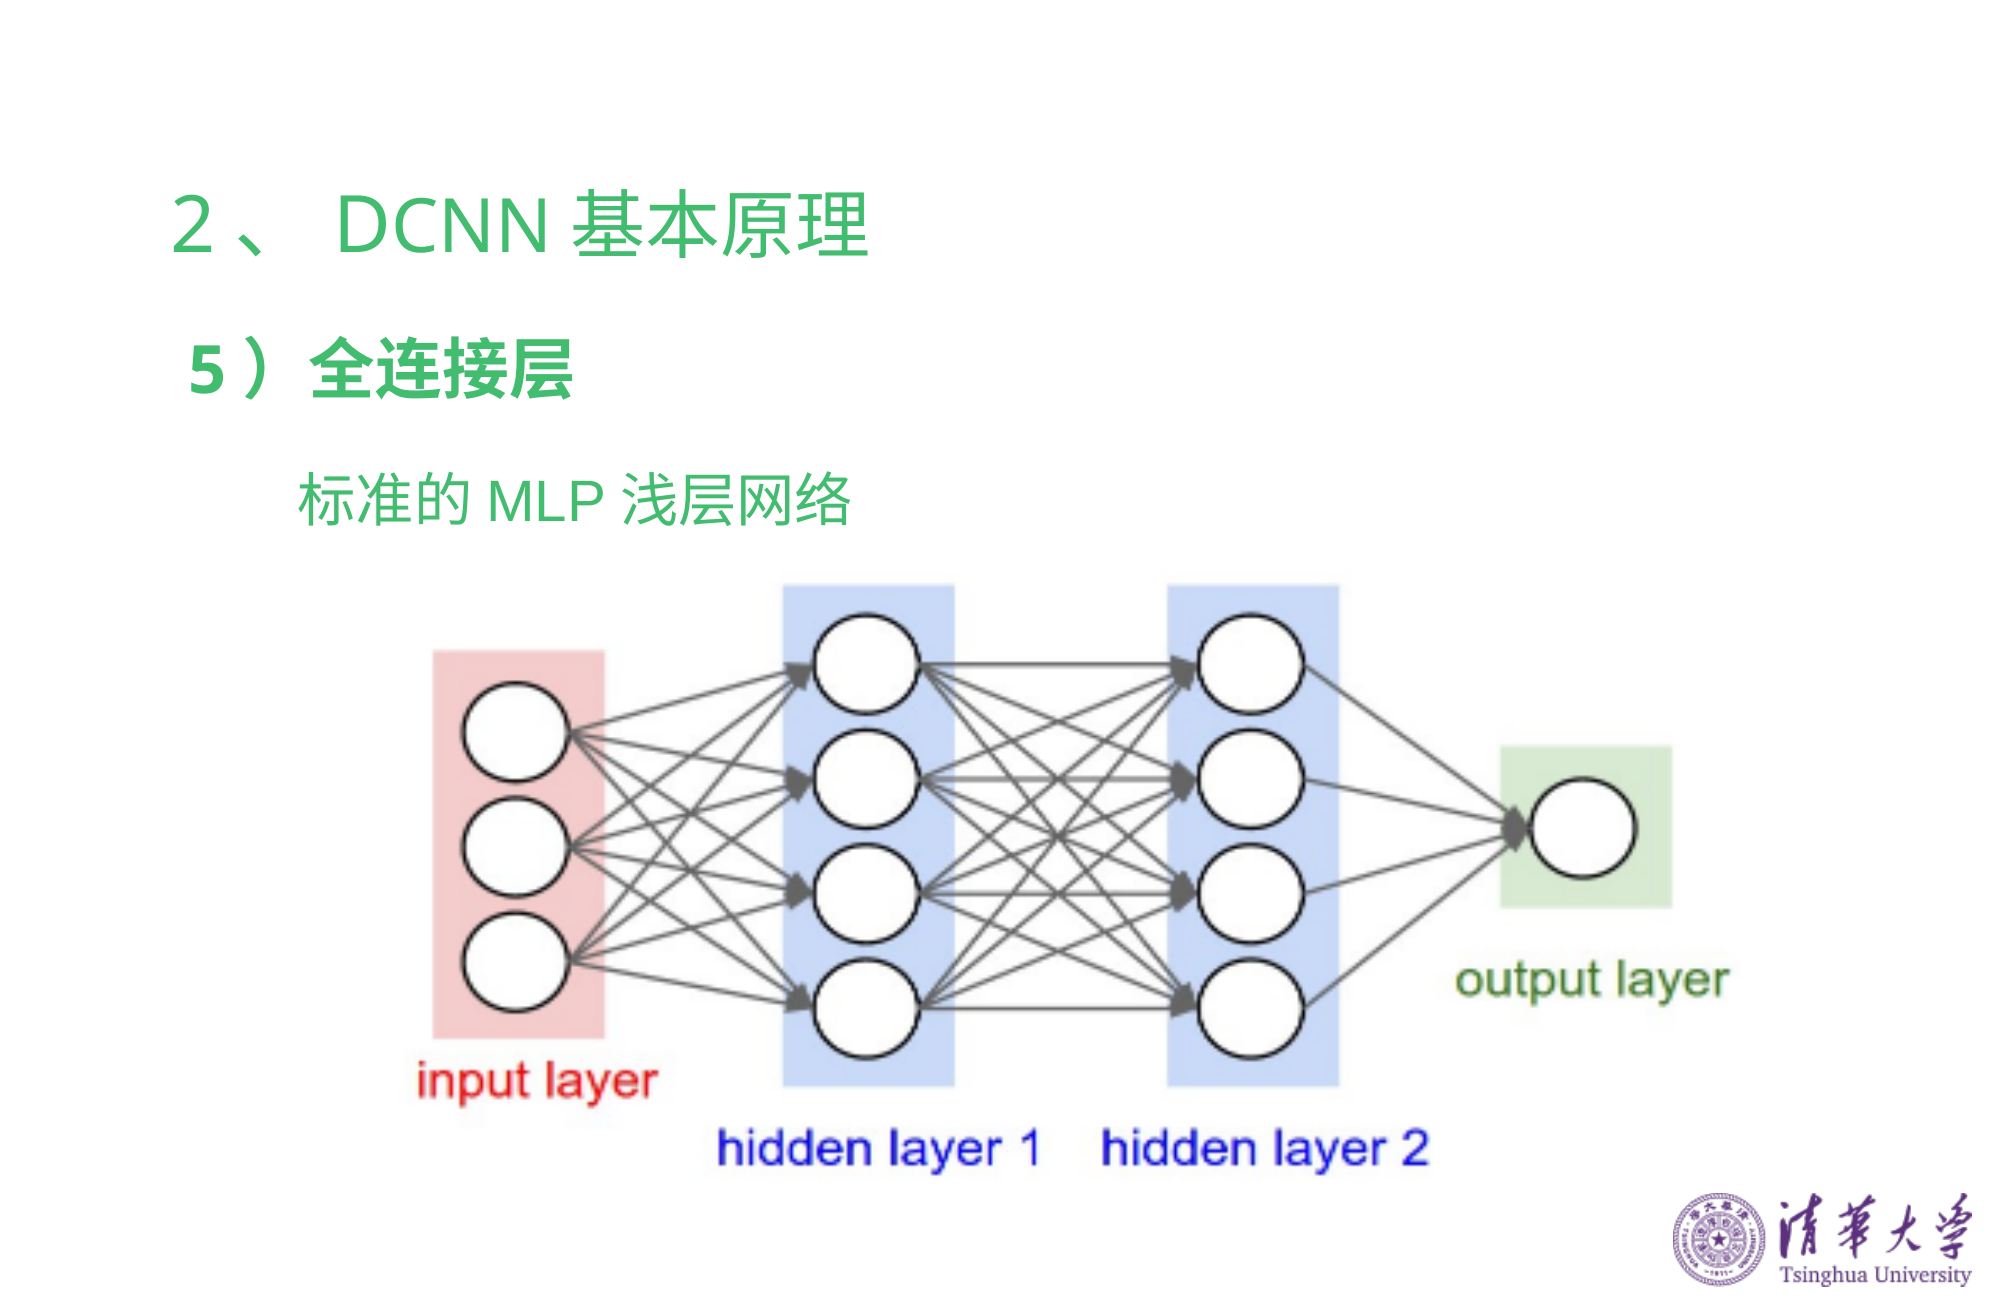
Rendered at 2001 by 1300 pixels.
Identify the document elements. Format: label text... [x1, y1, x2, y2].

text_box 标准的MLP浅层网络 [279, 454, 883, 522]
text_box 5）全连接层 [173, 295, 617, 414]
text_box 2、DCNN基本原理 [155, 165, 906, 272]
picture [161, 524, 1973, 1288]
